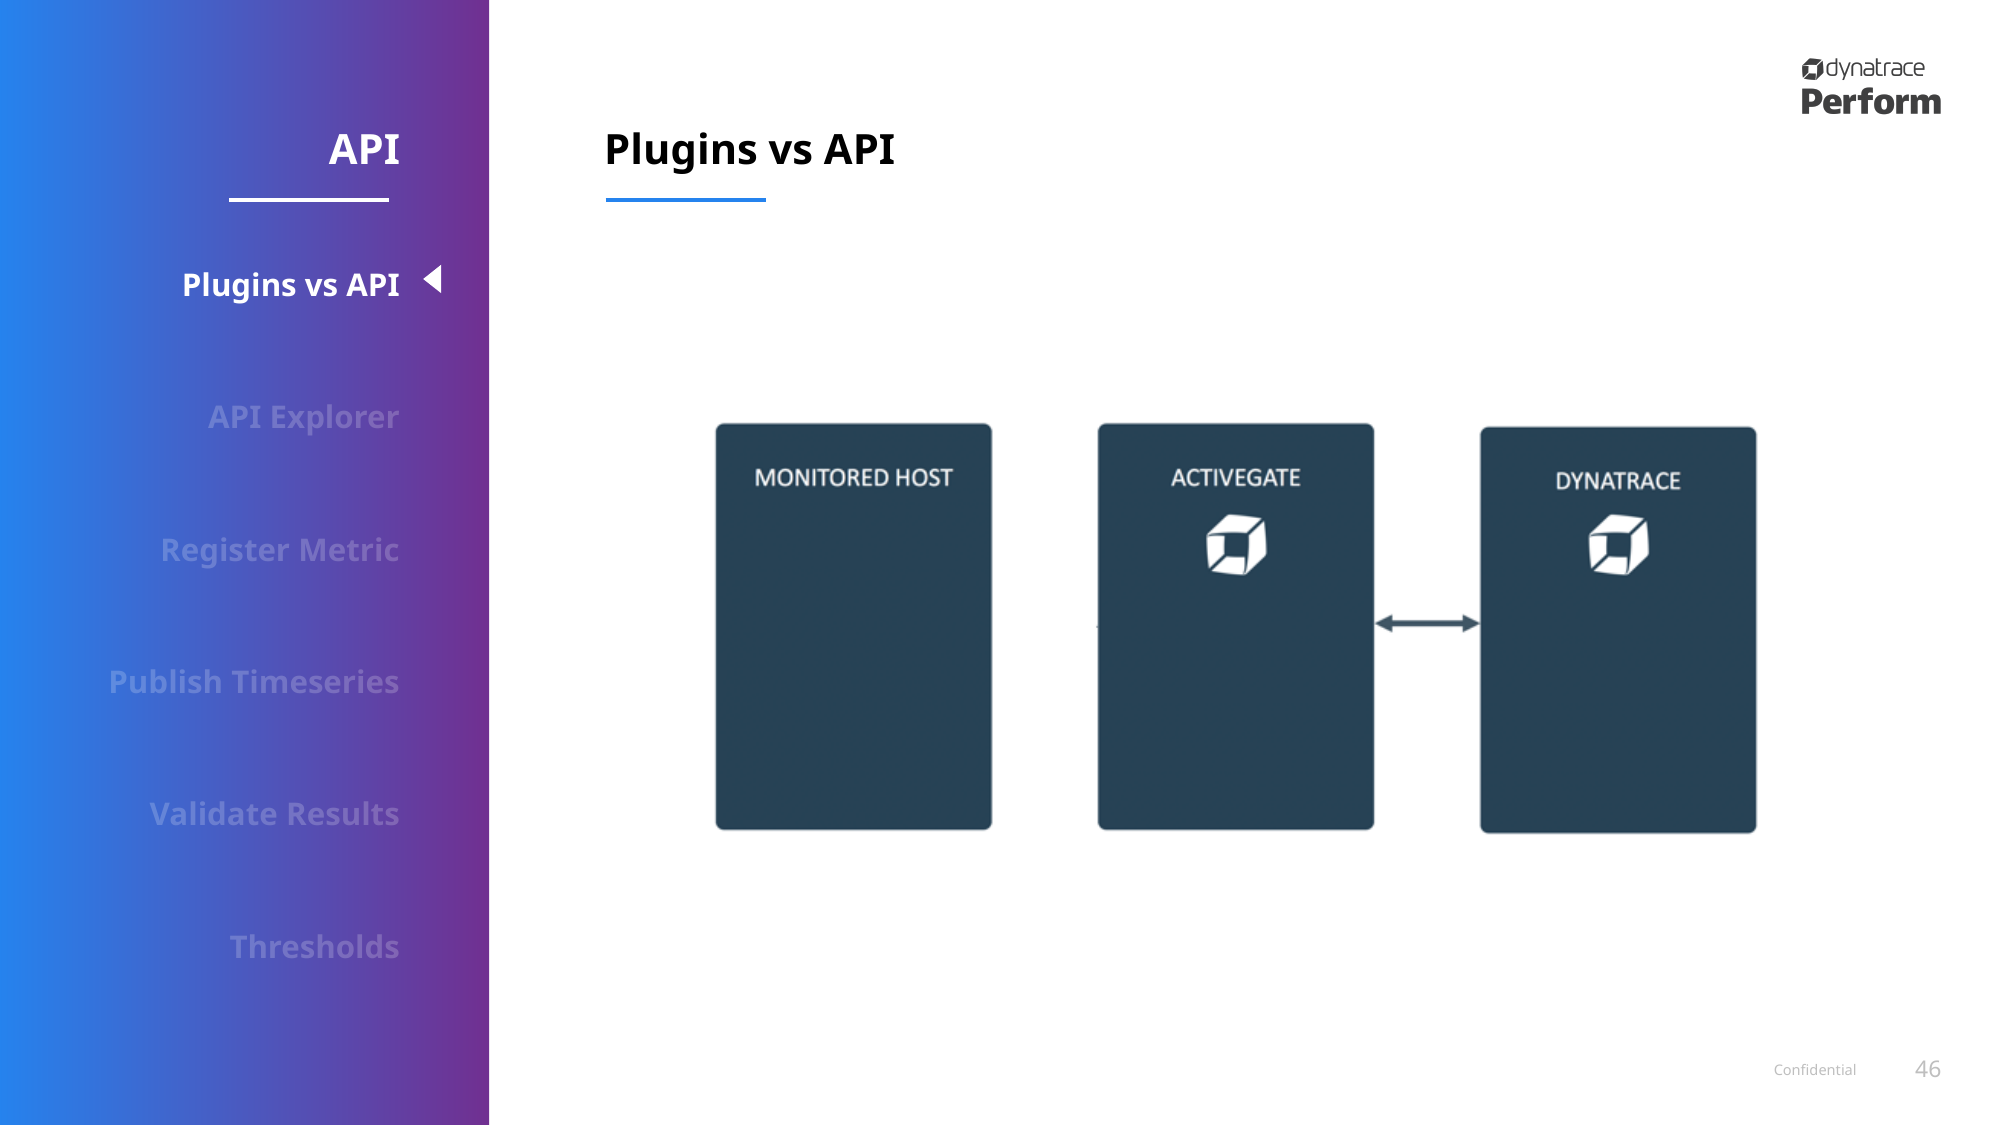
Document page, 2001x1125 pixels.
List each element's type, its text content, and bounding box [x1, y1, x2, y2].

text_box [422, 263, 442, 295]
picture [1797, 51, 1944, 125]
list API [73, 59, 415, 181]
list Plugins vs API API Explorer Register Metric Publish Timeseries Validate Results Thresholds [73, 249, 415, 1014]
title Plugins vs API [589, 59, 1863, 181]
picture [704, 411, 1773, 842]
